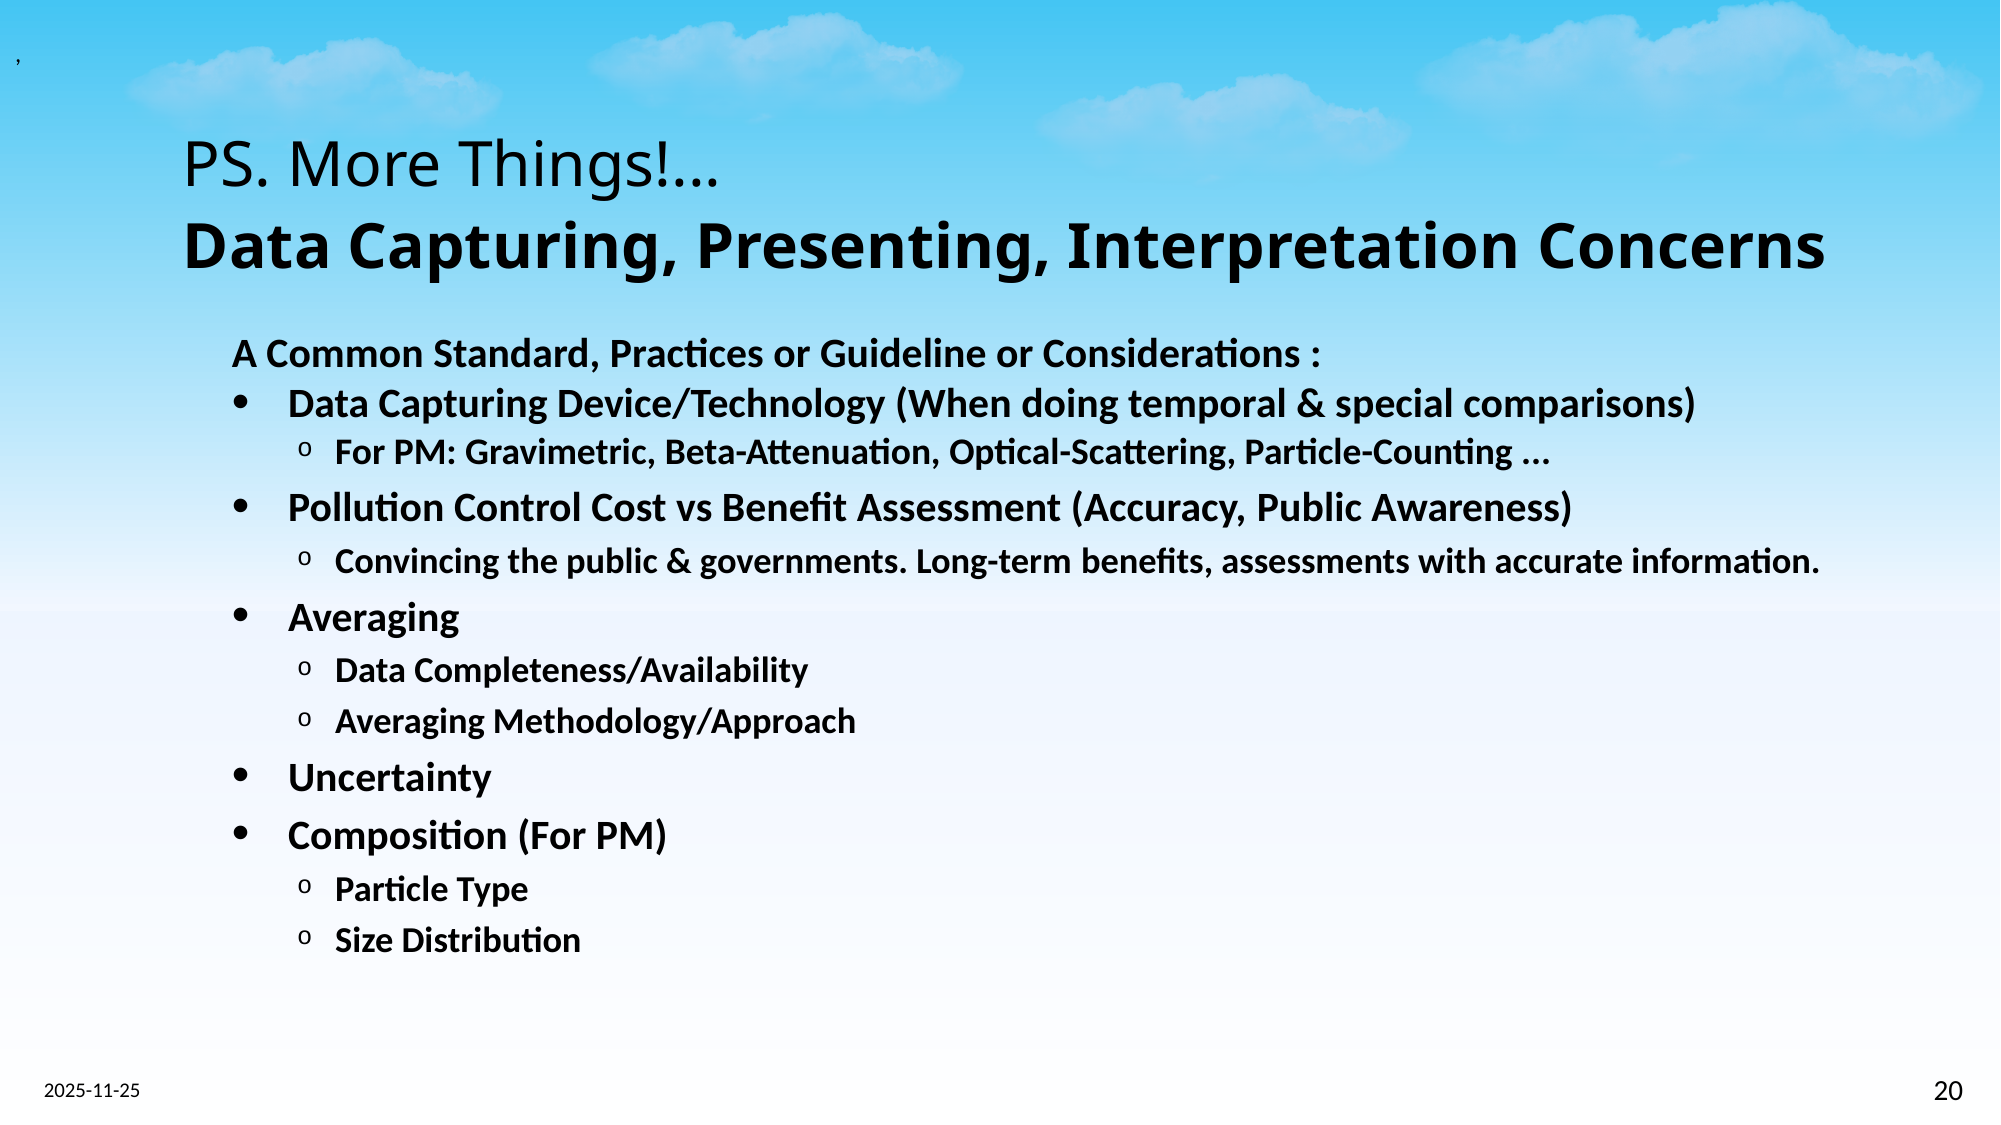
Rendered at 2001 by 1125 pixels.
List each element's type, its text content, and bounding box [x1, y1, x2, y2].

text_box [0, 0, 2000, 612]
list A Common Standard, Practices or Guideline or Considerations : Data Capturing Device/Technology (When doing temporal & special comparisons) For PM: Gravimetric, Beta-Attenuation, Optical-Scattering, Particle-Counting ... Pollution Control Cost vs Benefit Assessment (Accuracy, Public Awareness) Convincing the public & governments. Long-term benefits, assessments with accurate information. Averaging Data Completeness/Availability Averaging Methodology/Approach Uncertainty Composition (For PM) Particle Type Size Distribution [216, 622, 1859, 1077]
